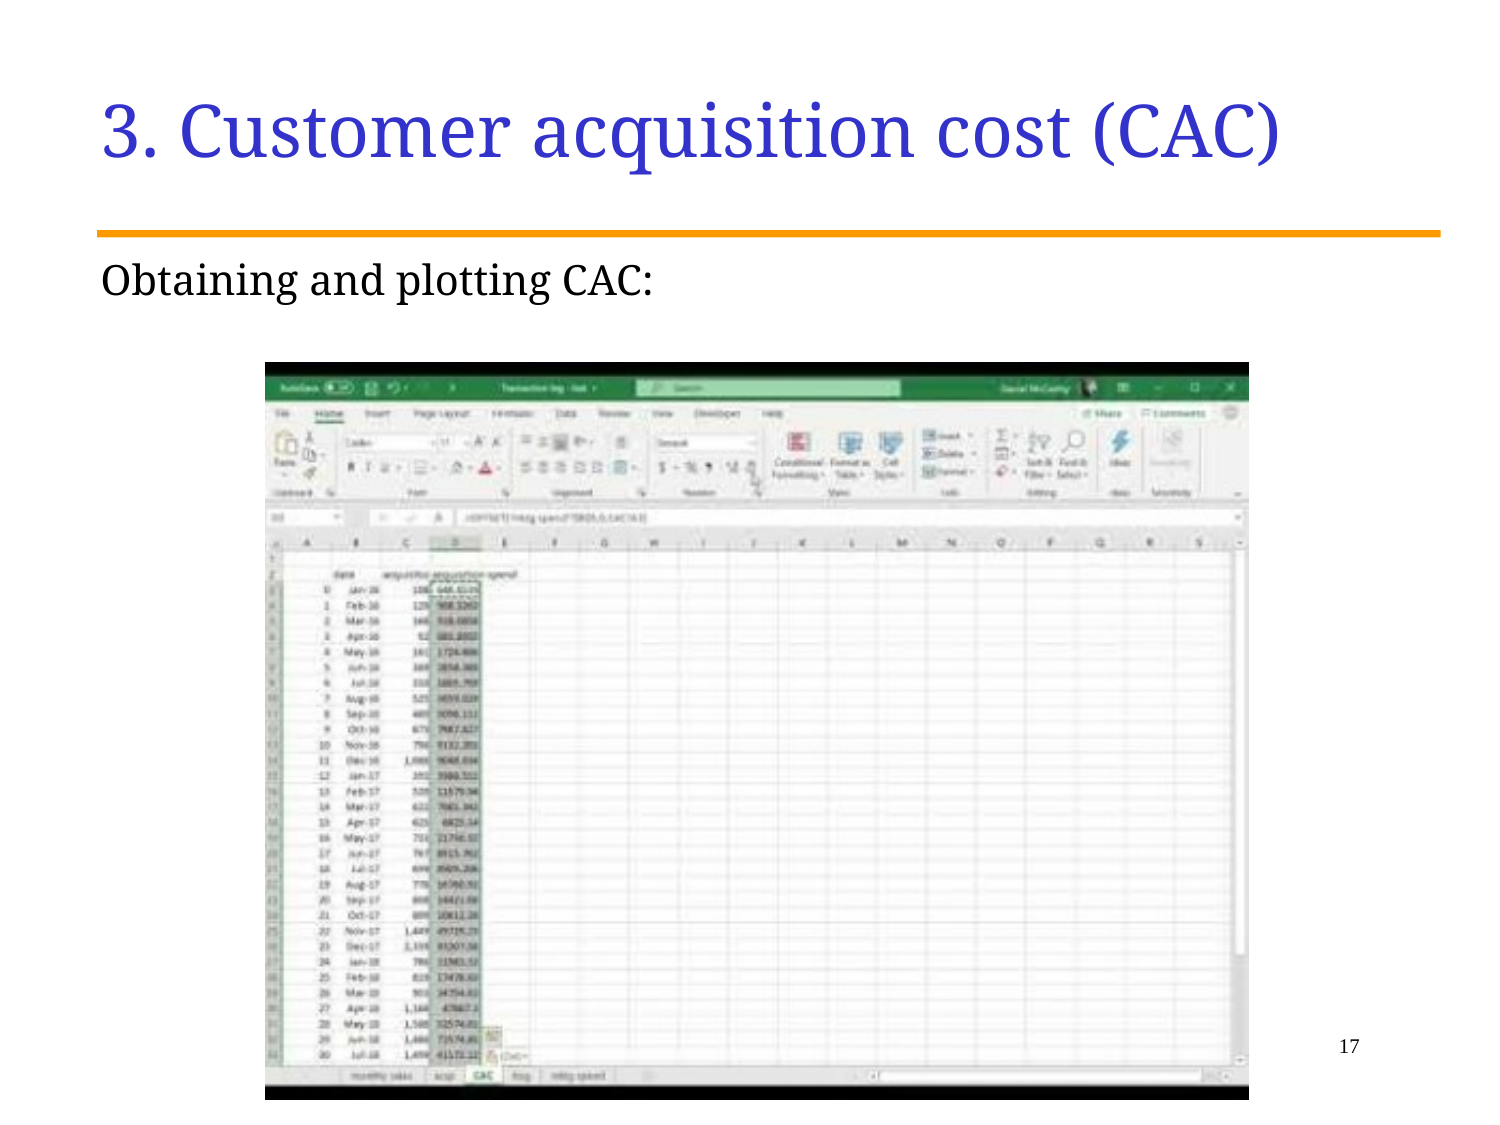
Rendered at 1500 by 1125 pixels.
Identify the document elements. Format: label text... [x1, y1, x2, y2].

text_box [264, 361, 1250, 1101]
text_box 3. Customer acquisition cost (CAC) [85, 34, 1361, 222]
text_box Obtaining and plotting CAC: [85, 246, 751, 338]
slide_number 17 [1255, 1025, 1375, 1100]
